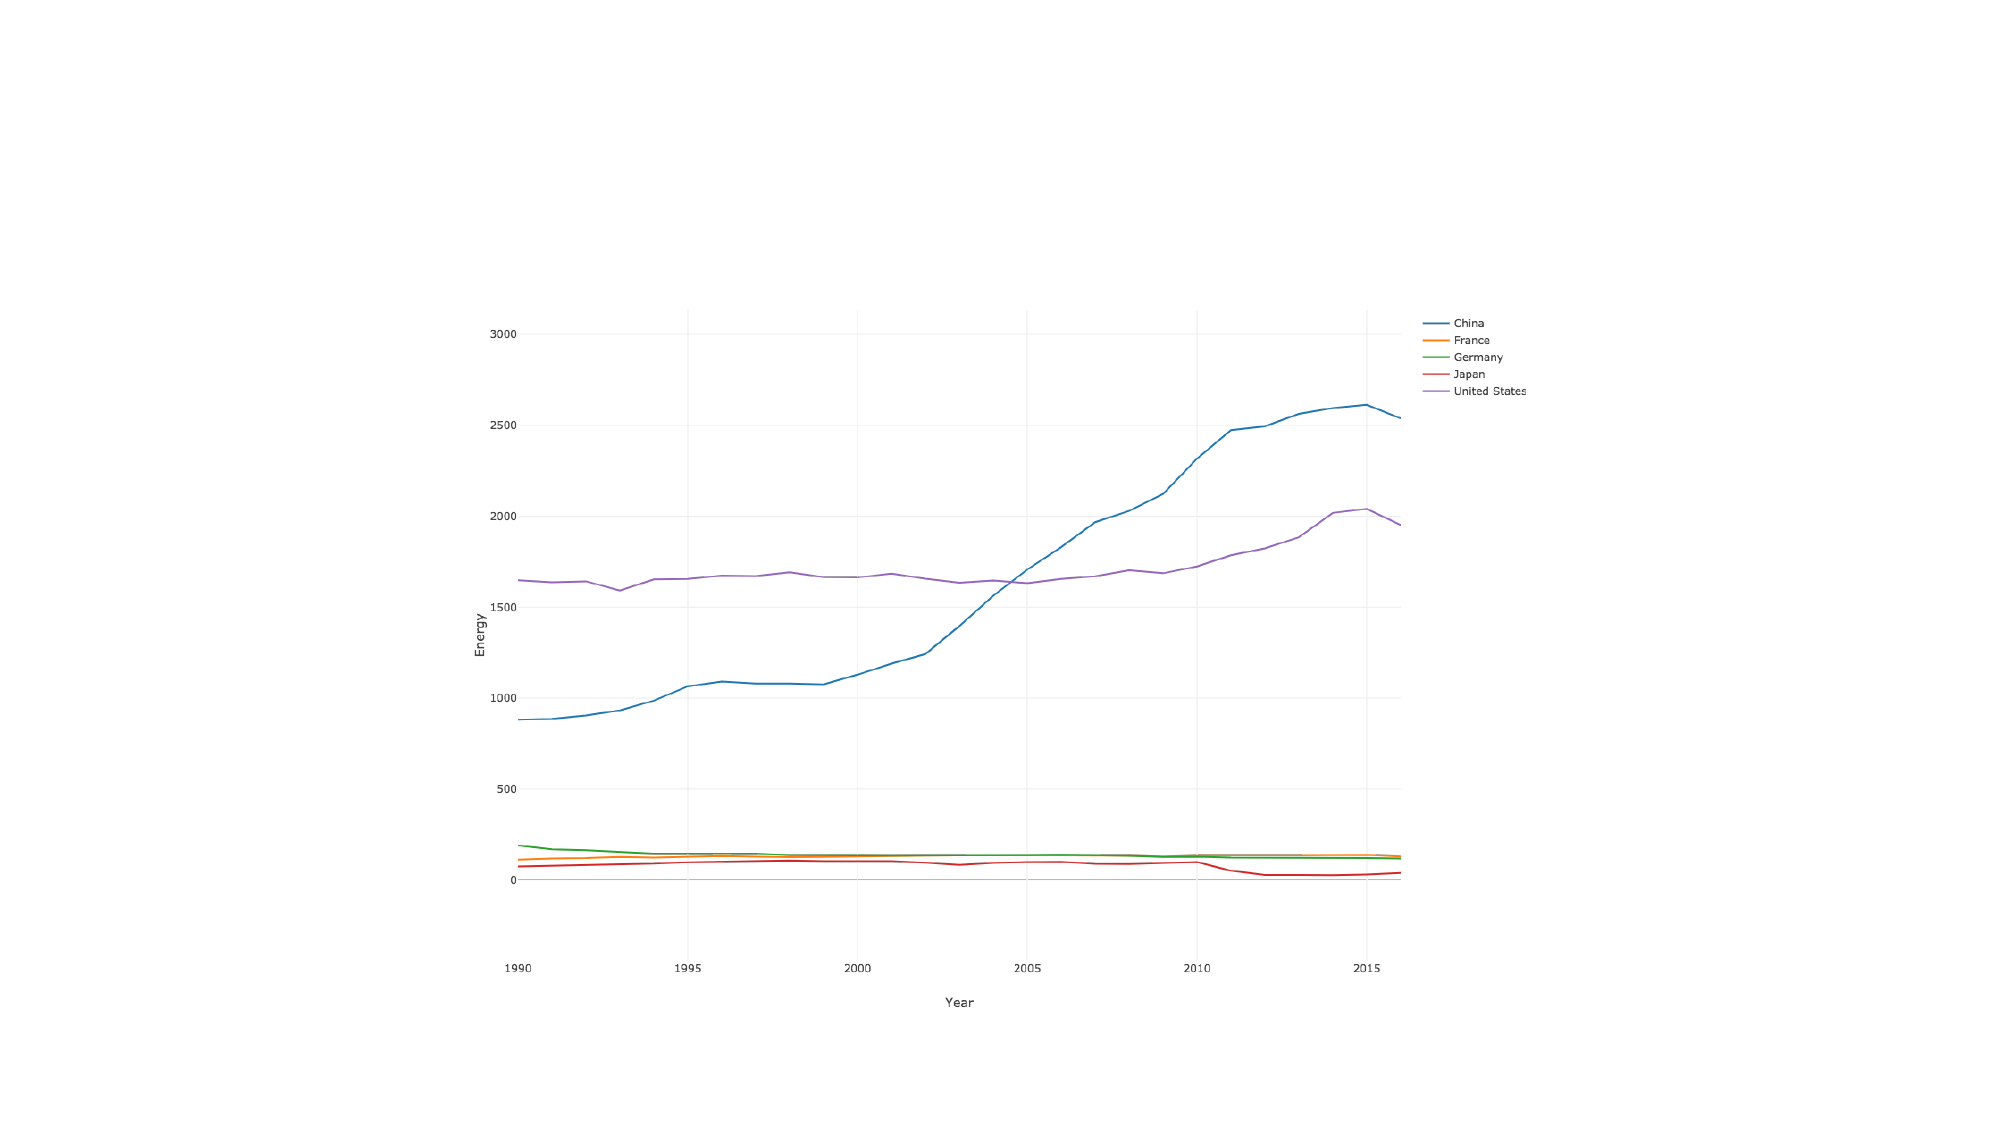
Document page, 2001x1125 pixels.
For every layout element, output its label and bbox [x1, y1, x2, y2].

list [464, 299, 1536, 1014]
